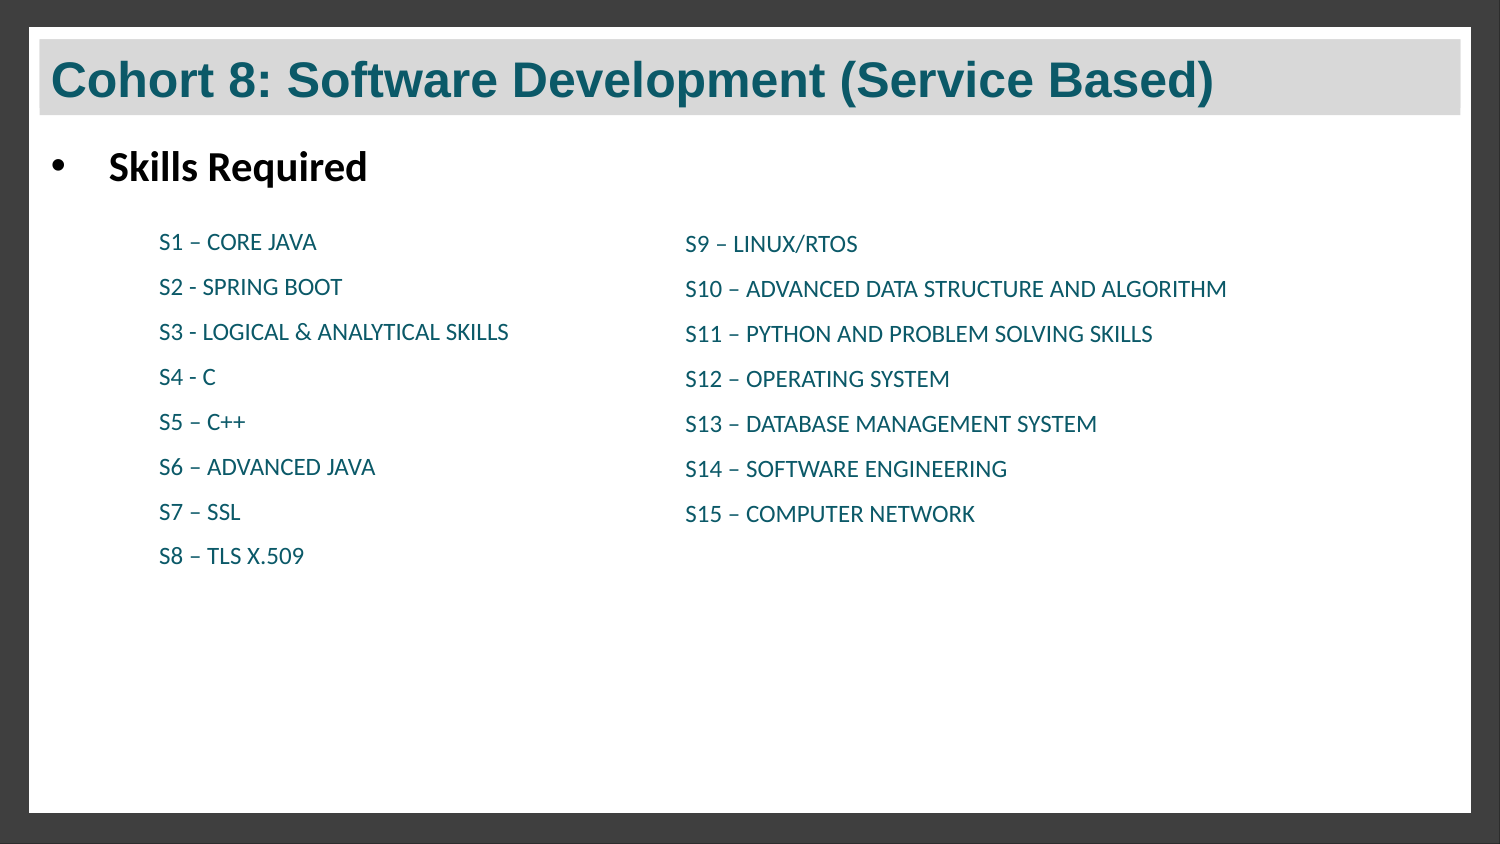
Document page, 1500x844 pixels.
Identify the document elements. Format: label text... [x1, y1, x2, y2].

text_box [39, 116, 1461, 803]
text_box S9 – LINUX/RTOS S10 – ADVANCED DATA STRUCTURE AND ALGORITHM S11 – PYTHON AND PROBLEM SOLVING SKILLS S12 – OPERATING SYSTEM S13 – DATABASE MANAGEMENT SYSTEM S14 – SOFTWARE ENGINEERING S15 – COMPUTER NETWORK [670, 205, 1281, 610]
text_box Cohort 8: Software Development (Service Based) [39, 39, 1461, 116]
text_box Skills Required [39, 138, 1334, 197]
text_box S1 – CORE JAVA S2 - SPRING BOOT S3 - LOGICAL & ANALYTICAL SKILLS S4 - C S5 – C++ S6 – ADVANCED JAVA S7 – SSL S8 – TLS X.509 [147, 205, 738, 726]
text_box [0, 0, 1500, 844]
